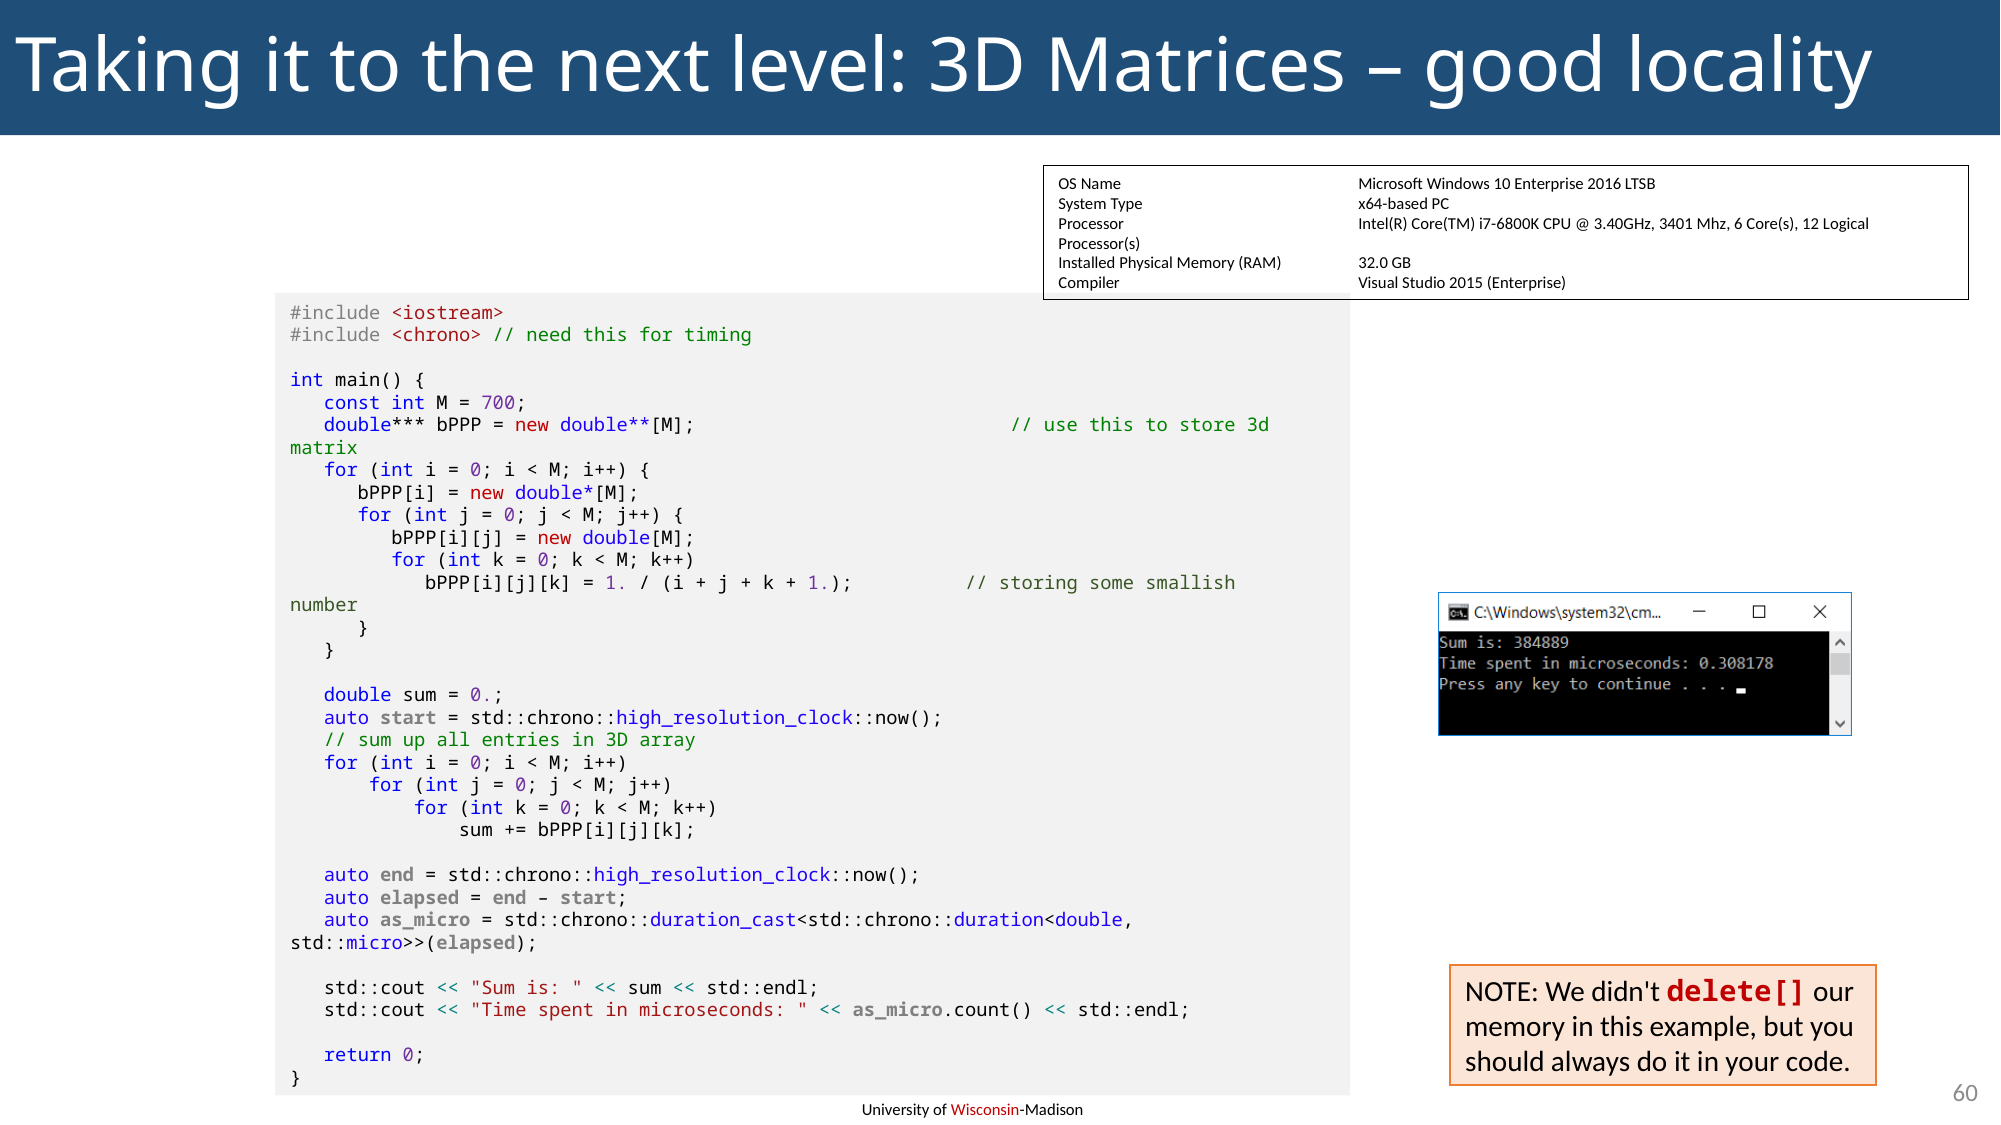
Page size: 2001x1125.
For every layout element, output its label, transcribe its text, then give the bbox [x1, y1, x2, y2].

text_box #include <iostream> #include <chrono> // need this for timing int main() { const int M = 700; double*** bPPP = new double**[M]; // use this to store 3d matrix for (int i = 0; i < M; i++) { bPPP[i] = new double*[M]; for (int j = 0; j < M; j++) { bPPP[i][j] = new double[M]; for (int k = 0; k < M; k++) bPPP[i][j][k] = 1. / (i + j + k + 1.); // storing some smallish number } } double sum = 0.; auto start = std::chrono::high_resolution_clock::now(); // sum up all entries in 3D array for (int i = 0; i < M; i++) for (int j = 0; j < M; j++) for (int k = 0; k < M; k++) sum += bPPP[i][j][k]; auto end = std::chrono::high_resolution_clock::now(); auto elapsed = end – start; auto as_micro = std::chrono::duration_cast<std::chrono::duration<double, std::micro>>(elapsed); std::cout << "Sum is: " << sum << std::endl; std::cout << "Time spent in microseconds: " << as_micro.count() << std::endl; return 0; } [275, 292, 1351, 1096]
title Taking it to the next level: 3D Matrices – good locality [0, 0, 2000, 136]
slide_number 60 [1879, 1069, 1994, 1114]
picture [1438, 592, 1852, 736]
text_box NOTE: We didn't delete[] our memory in this example, but you should always do it in your code. [1449, 964, 1877, 1086]
text_box OS Name Microsoft Windows 10 Enterprise 2016 LTSB System Type x64-based PC Processor Intel(R) Core(TM) i7-6800K CPU @ 3.40GHz, 3401 Mhz, 6 Core(s), 12 Logical Processor(s) Installed Physical Memory (RAM) 32.0 GB Compiler Visual Studio 2015 (Enterprise) [1043, 165, 1969, 300]
